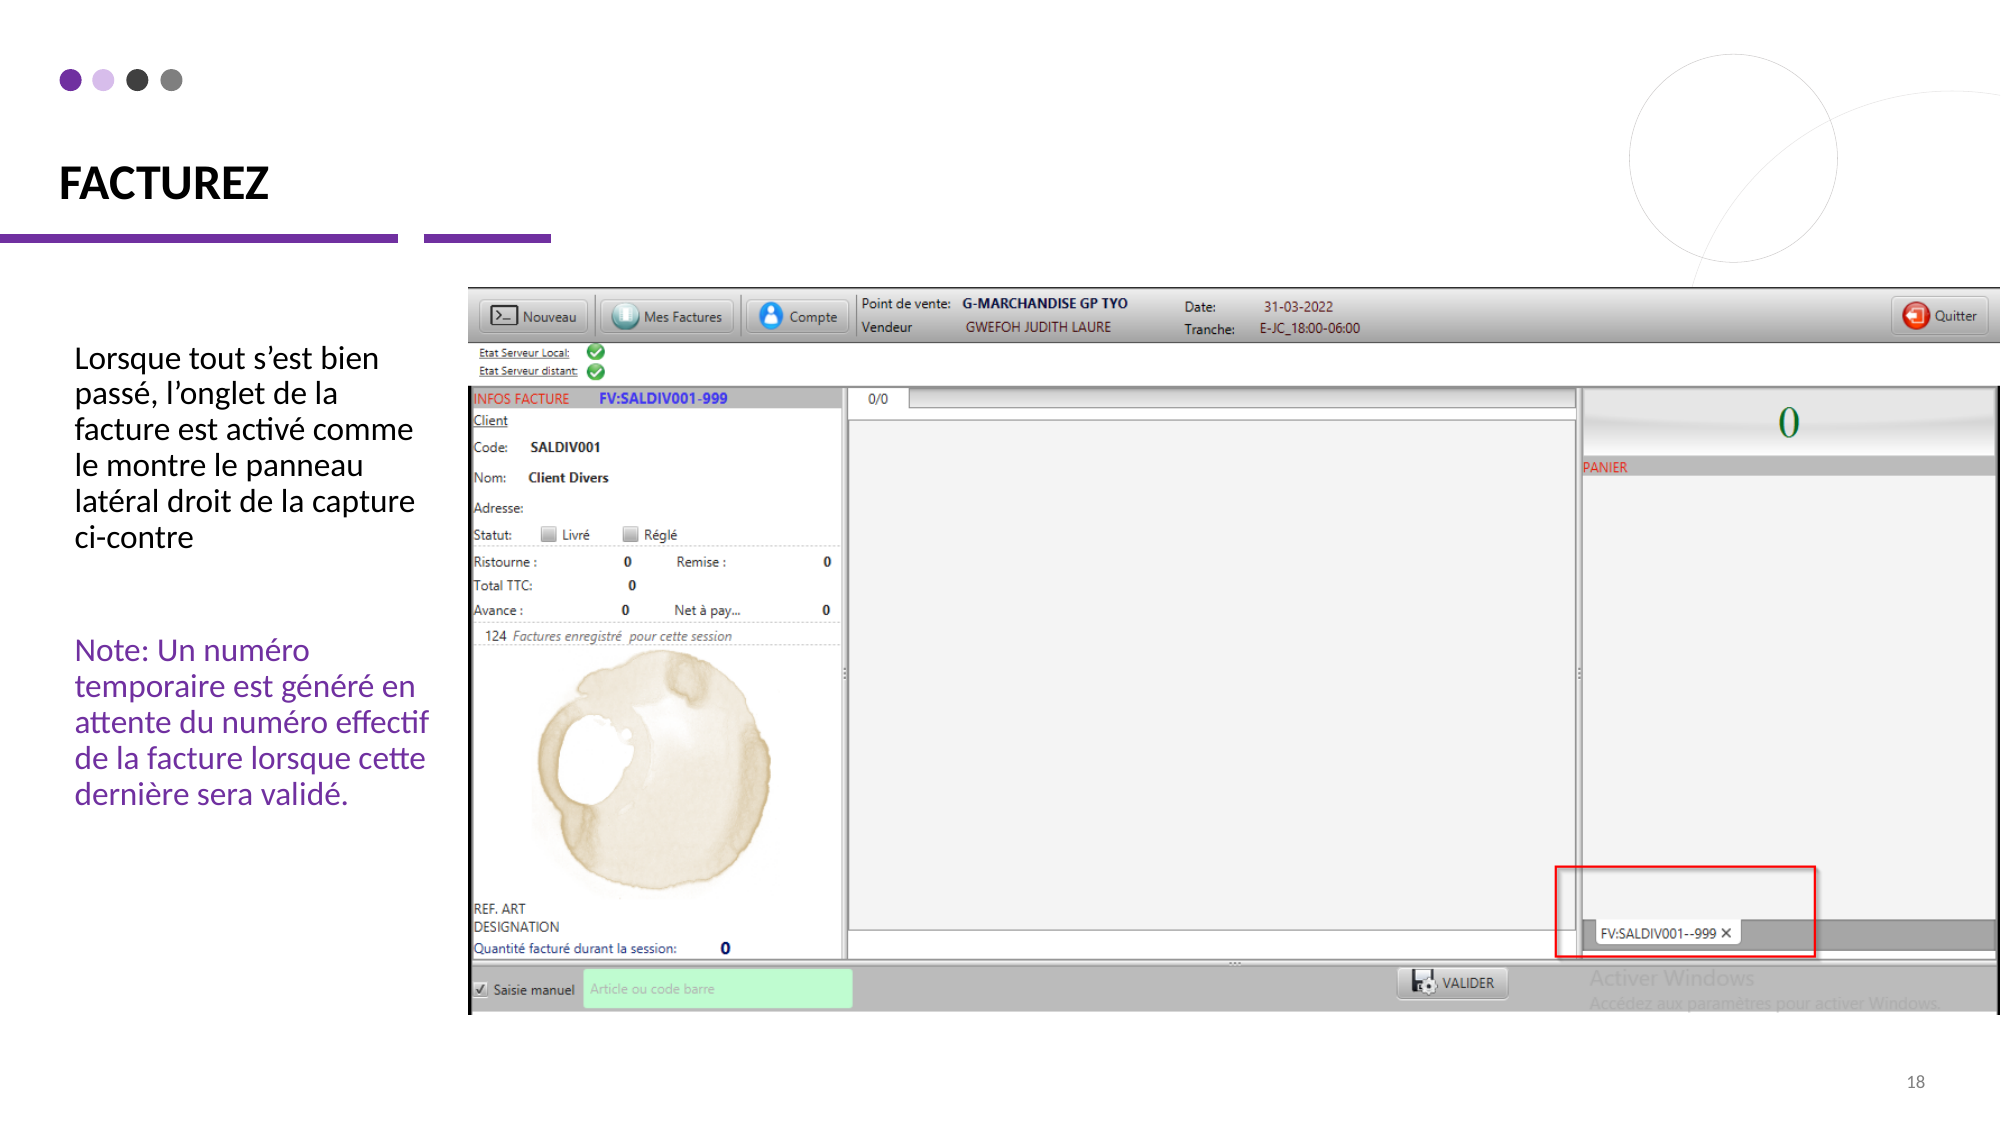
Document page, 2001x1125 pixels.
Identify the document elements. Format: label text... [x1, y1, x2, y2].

picture [468, 287, 2000, 1015]
slide_number 18 [1490, 1060, 1941, 1102]
title Facturez [59, 40, 716, 211]
list Lorsque tout s’est bien passé, l’onglet de la facture est activé comme le montre le panneau latéral droit de la capture ci-contre Note: Un numéro temporaire est généré en attente du numéro effectif de la facture lorsque cette dernière sera validé. [59, 333, 446, 918]
